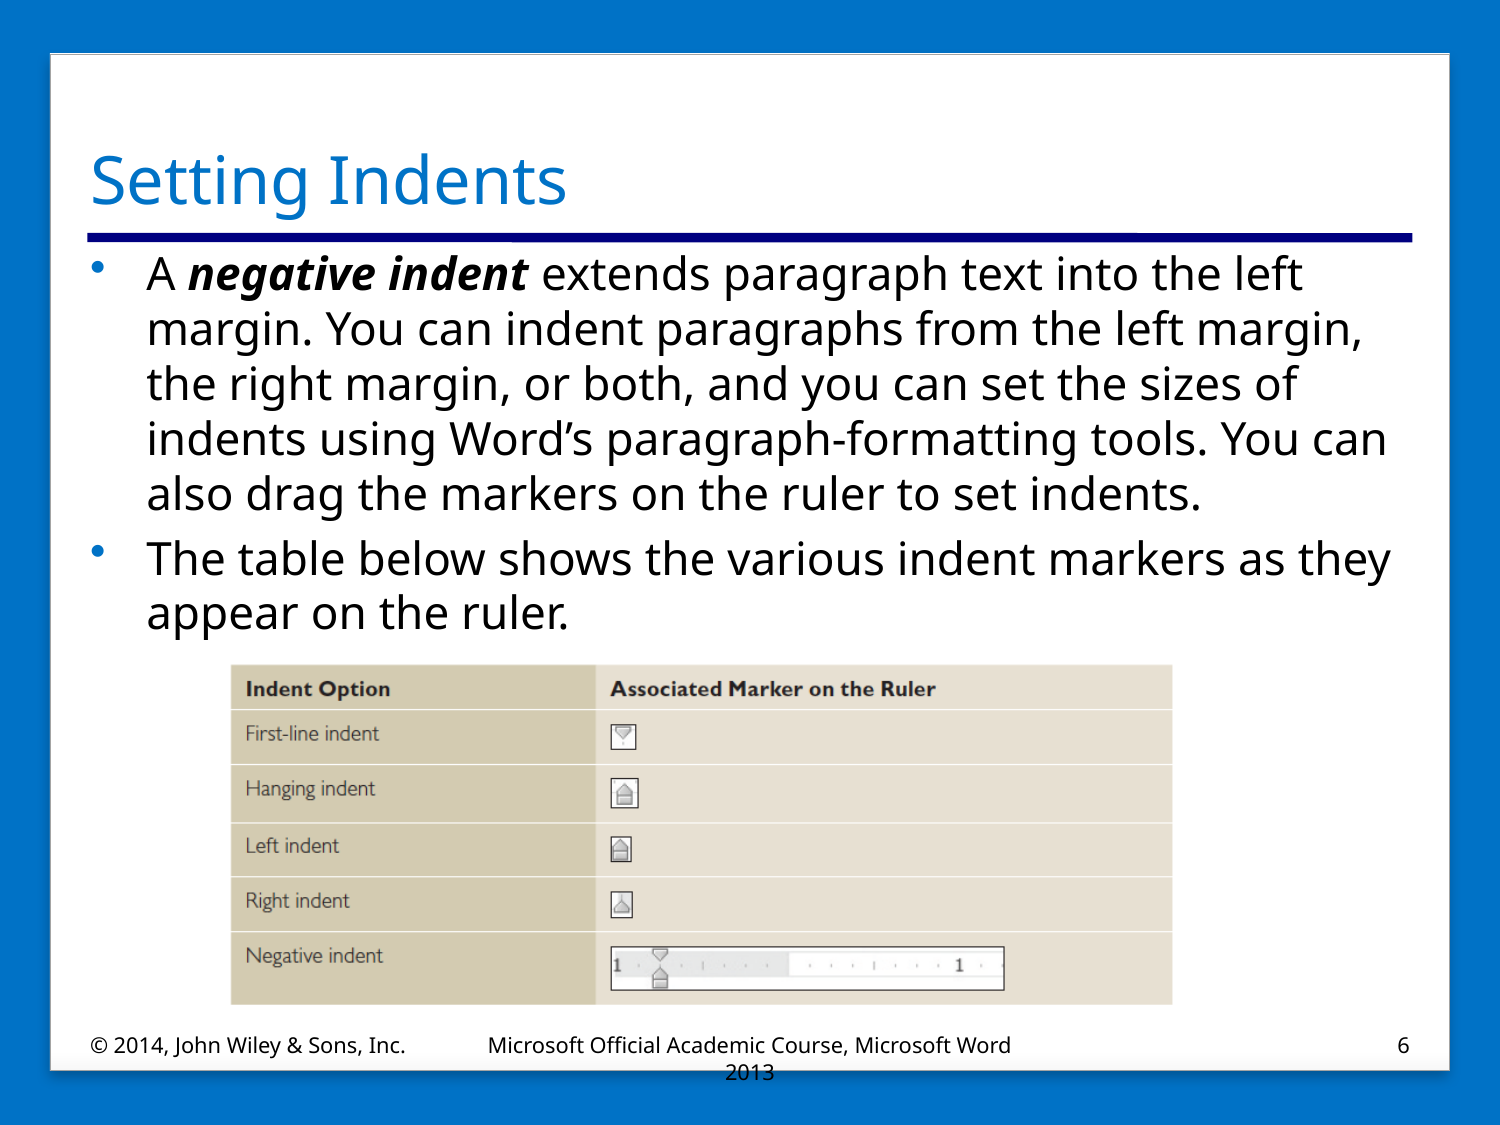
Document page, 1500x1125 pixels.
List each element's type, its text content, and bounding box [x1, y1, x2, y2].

footer Microsoft Official Academic Course, Microsoft Word 2013 [449, 1024, 1051, 1103]
list A negative indent extends paragraph text into the left margin. You can indent paragraphs from the left margin, the right margin, or both, and you can set the sizes of indents using Word’s paragraph-formatting tools. You can also drag the markers on the ruler to set indents. The table below shows the various indent markers as they appear on the ruler. [75, 237, 1425, 1063]
picture [224, 660, 1184, 1013]
slide_number 6 [1074, 1024, 1426, 1103]
title Setting Indents [74, 74, 1426, 226]
slide_number © 2014, John Wiley & Sons, Inc. [74, 1024, 426, 1103]
